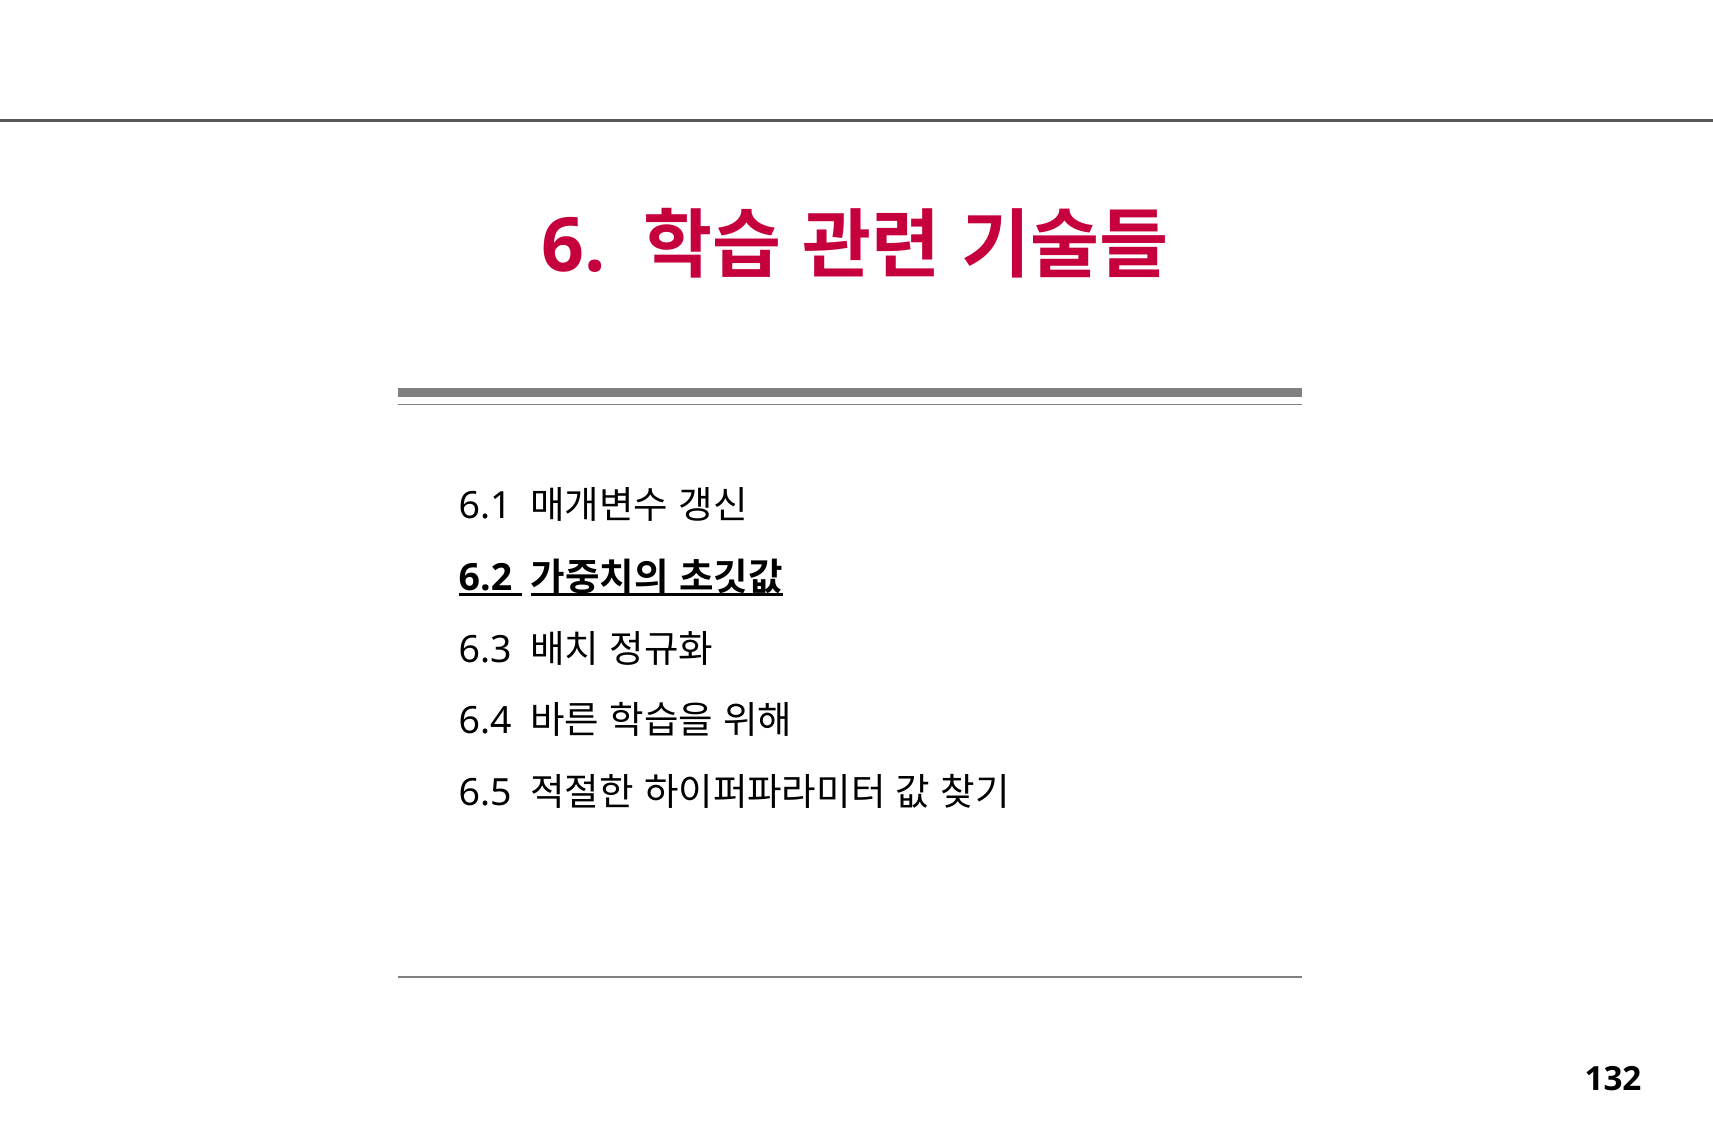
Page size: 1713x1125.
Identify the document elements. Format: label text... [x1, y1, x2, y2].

text_box 6. 학습 관련 기술들 [289, 183, 1422, 299]
text_box 6.1 매개변수 갱신 6.2 가중치의 초깃값 6.3 배치 정규화 6.4 바른 학습을 위해 6.5 적절한 하이퍼파라미터 값 찾기 [443, 451, 1299, 821]
